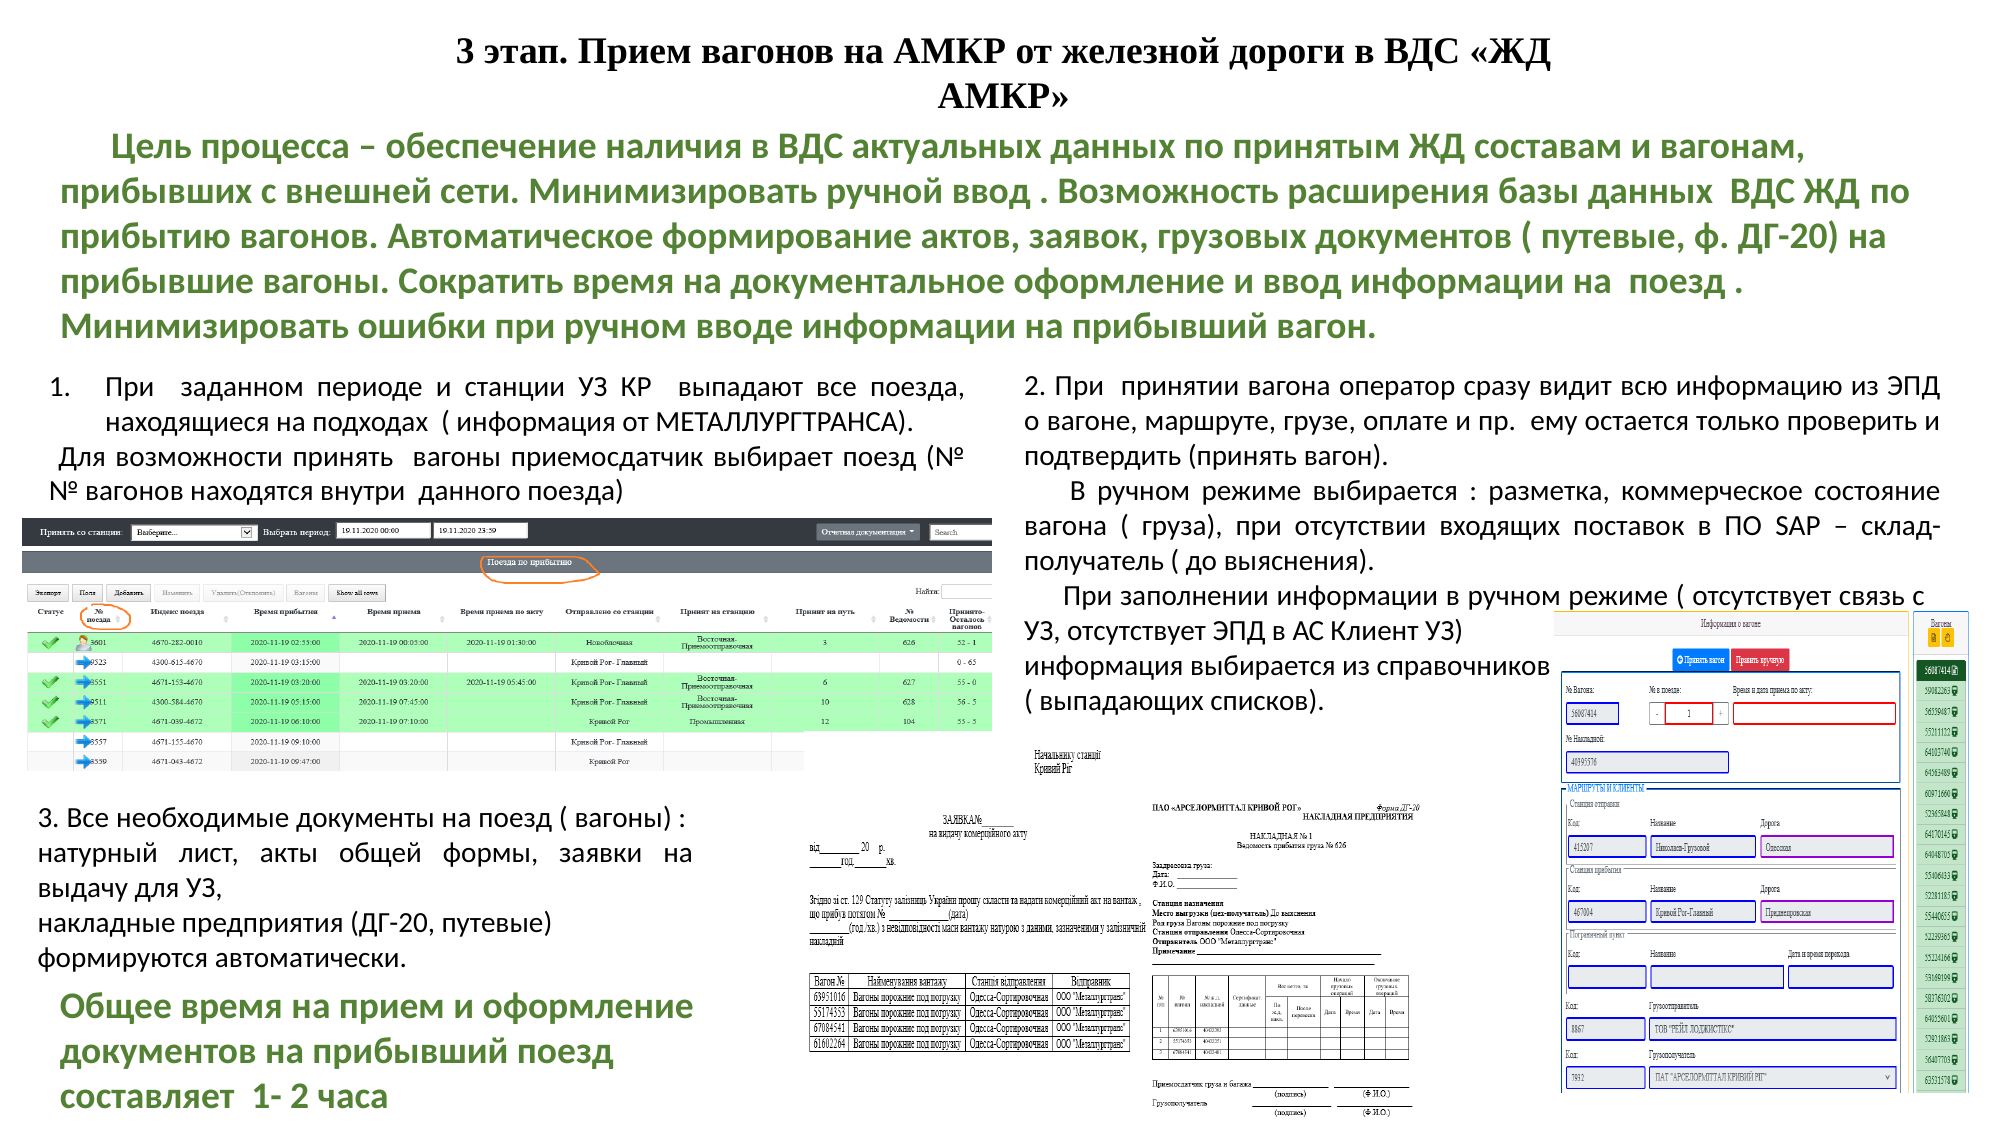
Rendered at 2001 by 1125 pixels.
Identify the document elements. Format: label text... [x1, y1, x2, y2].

text_box 3. Все необходимые документы на поезд ( вагоны) : натурный лист, акты общей формы, заявки на выдачу для УЗ, накладные предприятия (ДГ-20, путевые) формируются автоматически. [22, 791, 709, 1016]
text_box При заданном периоде и станции УЗ КР выпадают все поезда, находящиеся на подходах ( информация от МЕТАЛЛУРГТРАНСА). Для возможности принять вагоны приемосдатчик выбирает поезд (№№ вагонов находятся внутри данного поезда) [33, 359, 981, 518]
text_box 2. При принятии вагона оператор сразу видит всю информацию из ЭПД о вагоне, маршруте, грузе, оплате и пр. ему остается только проверить и подтвердить (принять вагон). В ручном режиме выбирается : разметка, коммерческое состояние вагона ( груза), при отсутствии входящих поставок в ПО SAP – склад-получатель ( до выяснения). При заполнении информации в ручном режиме ( отсутствует связь с УЗ, отсутствует ЭПД в АС Клиент УЗ) информация выбирается из справочников ( выпадающих списков). [1009, 359, 1956, 794]
picture [22, 518, 1148, 1070]
picture [1149, 798, 1422, 1121]
text_box Цель процесса – обеспечение наличия в ВДС актуальных данных по принятым ЖД составам и вагонам, прибывших с внешней сети. Минимизировать ручной ввод . Возможность расширения базы данных ВДС ЖД по прибытию вагонов. Автоматическое формирование актов, заявок, грузовых документов ( путевые, ф. ДГ-20) на прибывшие вагоны. Сократить время на документальное оформление и ввод информации на поезд . Минимизировать ошибки при ручном вводе информации на прибывший вагон. [45, 113, 1963, 399]
picture [1554, 610, 1974, 1093]
text_box Общее время на прием и оформление документов на прибывший поезд составляет 1- 2 часа [45, 973, 943, 1124]
text_box 3 этап. Прием вагонов на АМКР от железной дороги в ВДС «ЖД АМКР» [395, 19, 1613, 113]
